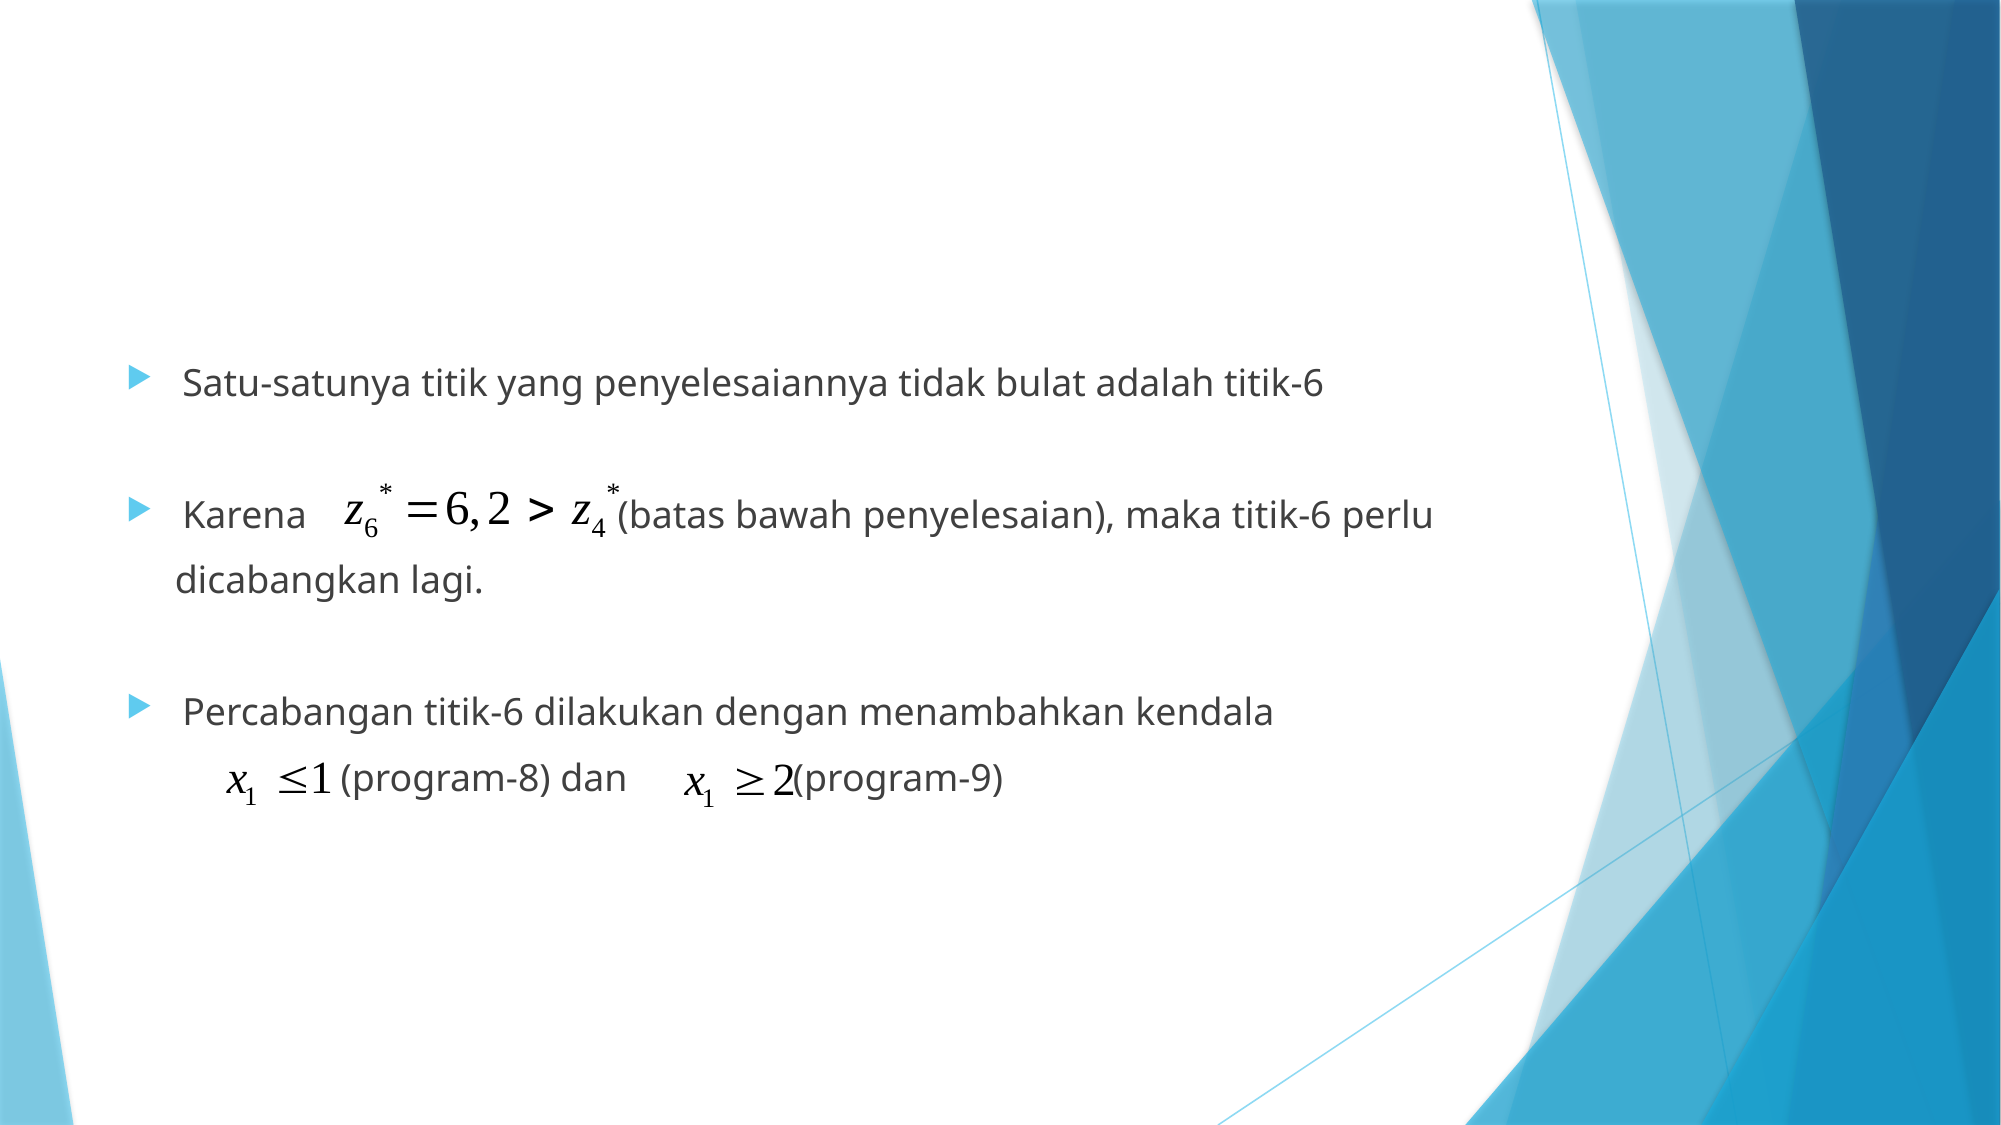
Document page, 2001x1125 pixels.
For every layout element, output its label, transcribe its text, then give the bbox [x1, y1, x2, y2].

list Satu-satunya titik yang penyelesaiannya tidak bulat adalah titik-6 Karena (batas bawah penyelesaian), maka titik-6 perlu dicabangkan lagi. Percabangan titik-6 dilakukan dengan menambahkan kendala (program-8) dan (program-9) [111, 351, 1522, 1084]
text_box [217, 746, 338, 817]
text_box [334, 471, 630, 550]
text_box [674, 748, 804, 820]
